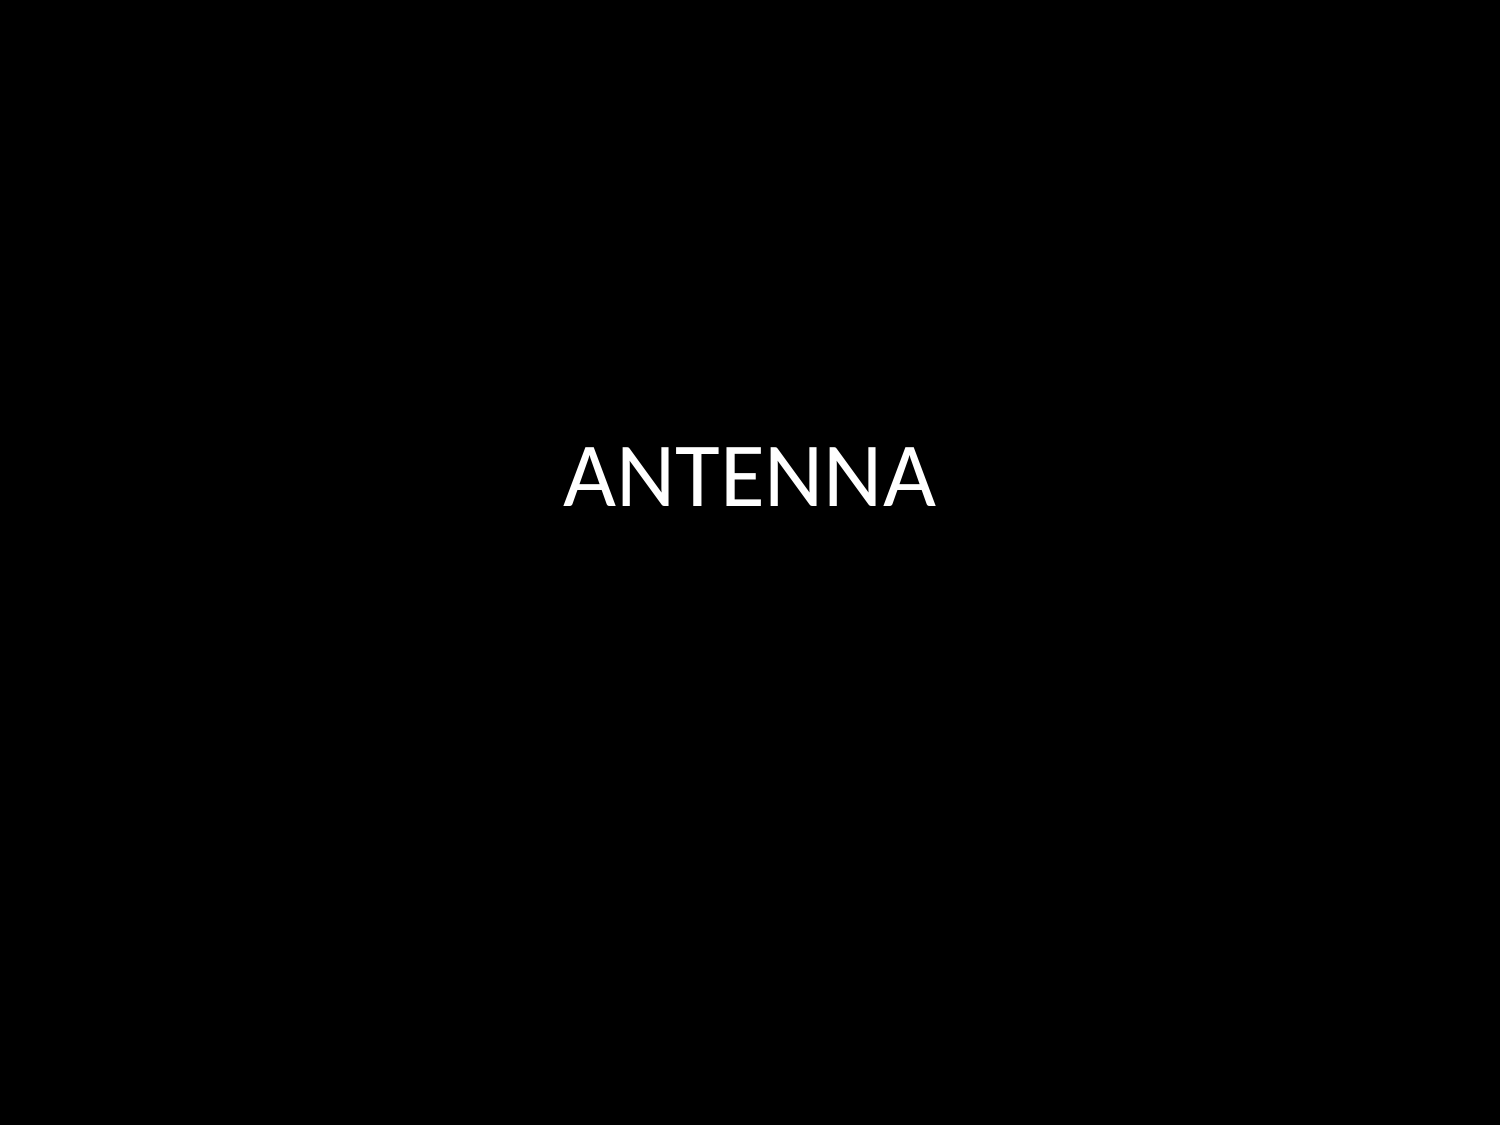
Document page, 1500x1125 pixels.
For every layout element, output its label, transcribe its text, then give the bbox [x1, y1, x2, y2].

title ANTENNA [112, 349, 1388, 591]
